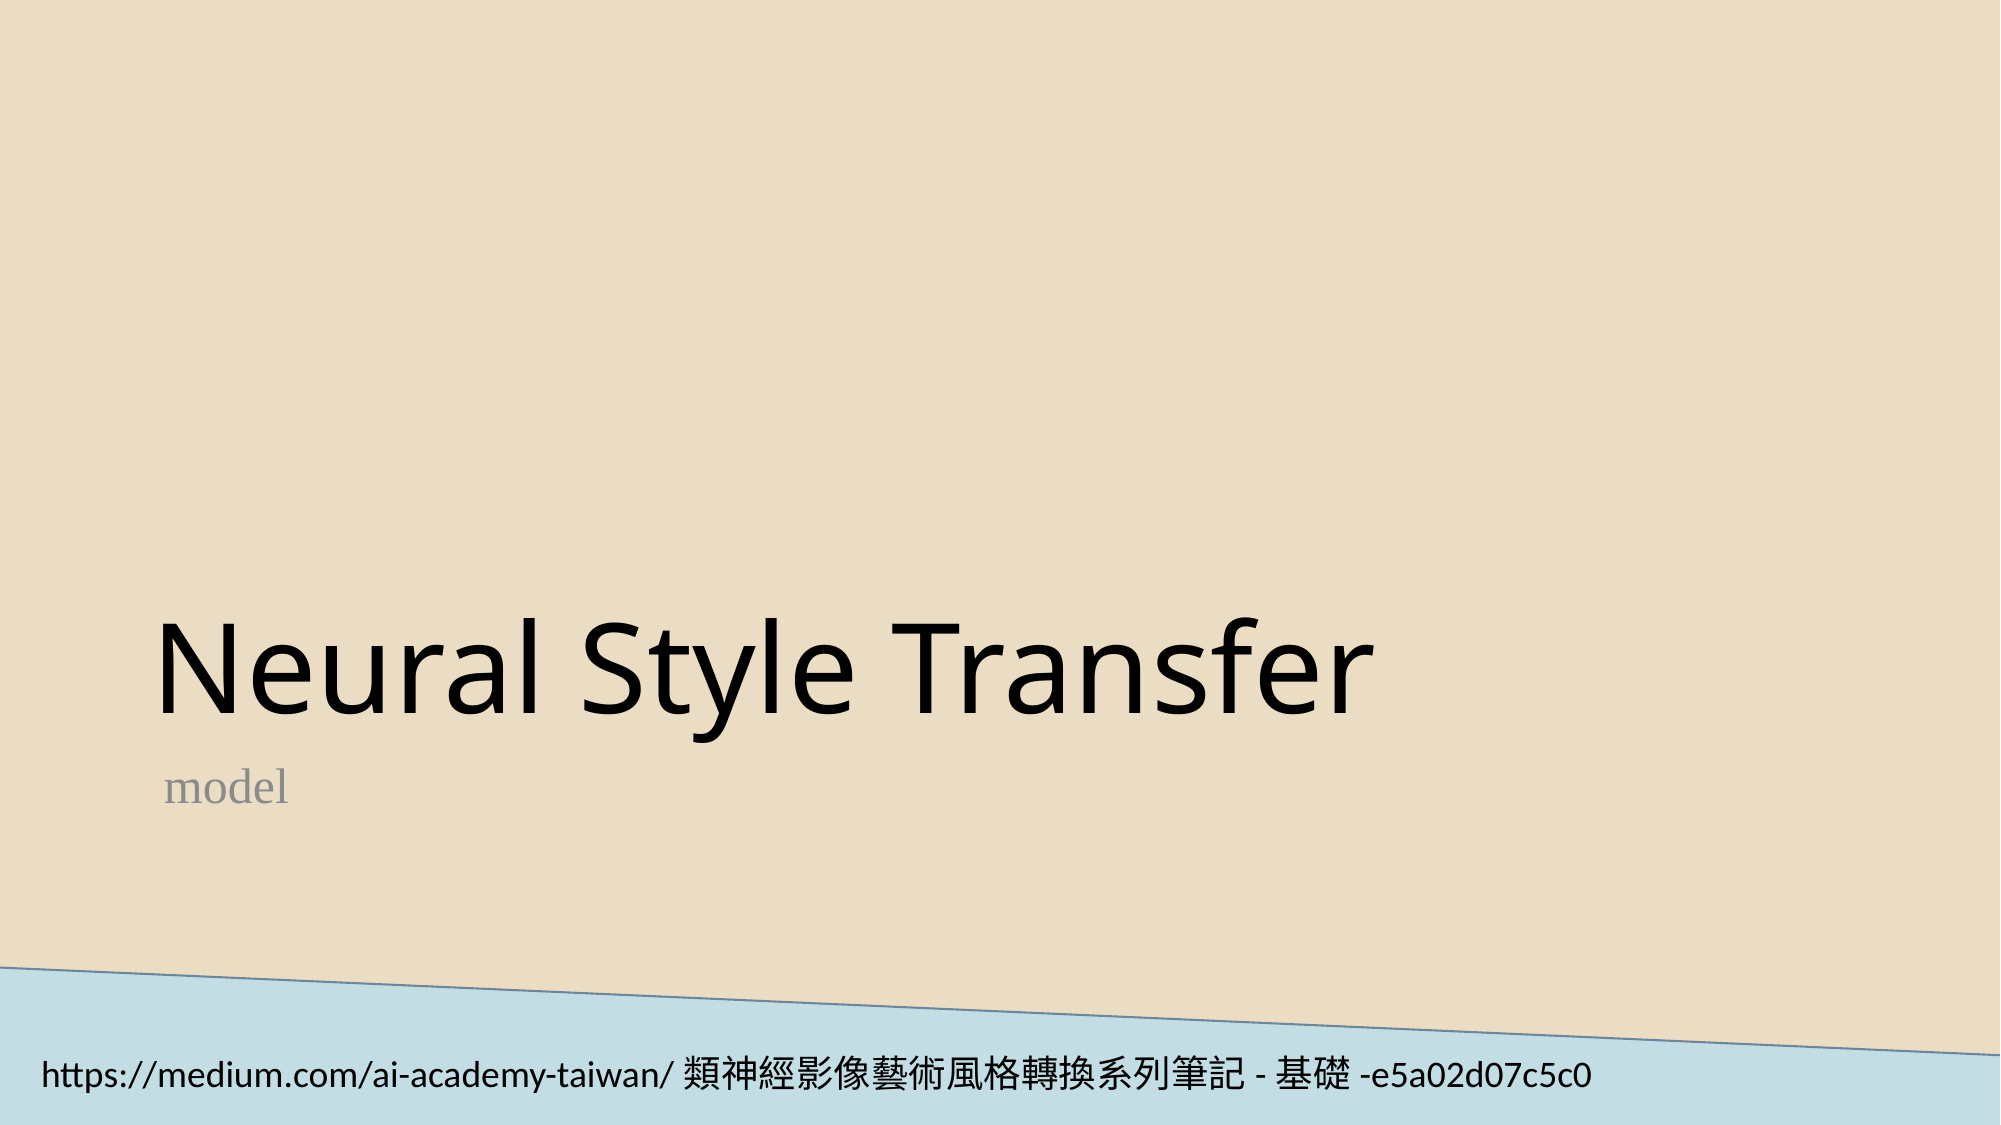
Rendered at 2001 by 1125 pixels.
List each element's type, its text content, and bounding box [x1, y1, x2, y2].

list model [136, 752, 1862, 999]
text_box [0, 966, 2000, 1125]
title Neural Style Transfer [136, 280, 1862, 749]
text_box https://medium.com/ai-academy-taiwan/類神經影像藝術風格轉換系列筆記-基礎-e5a02d07c5c0 [26, 1042, 1607, 1103]
